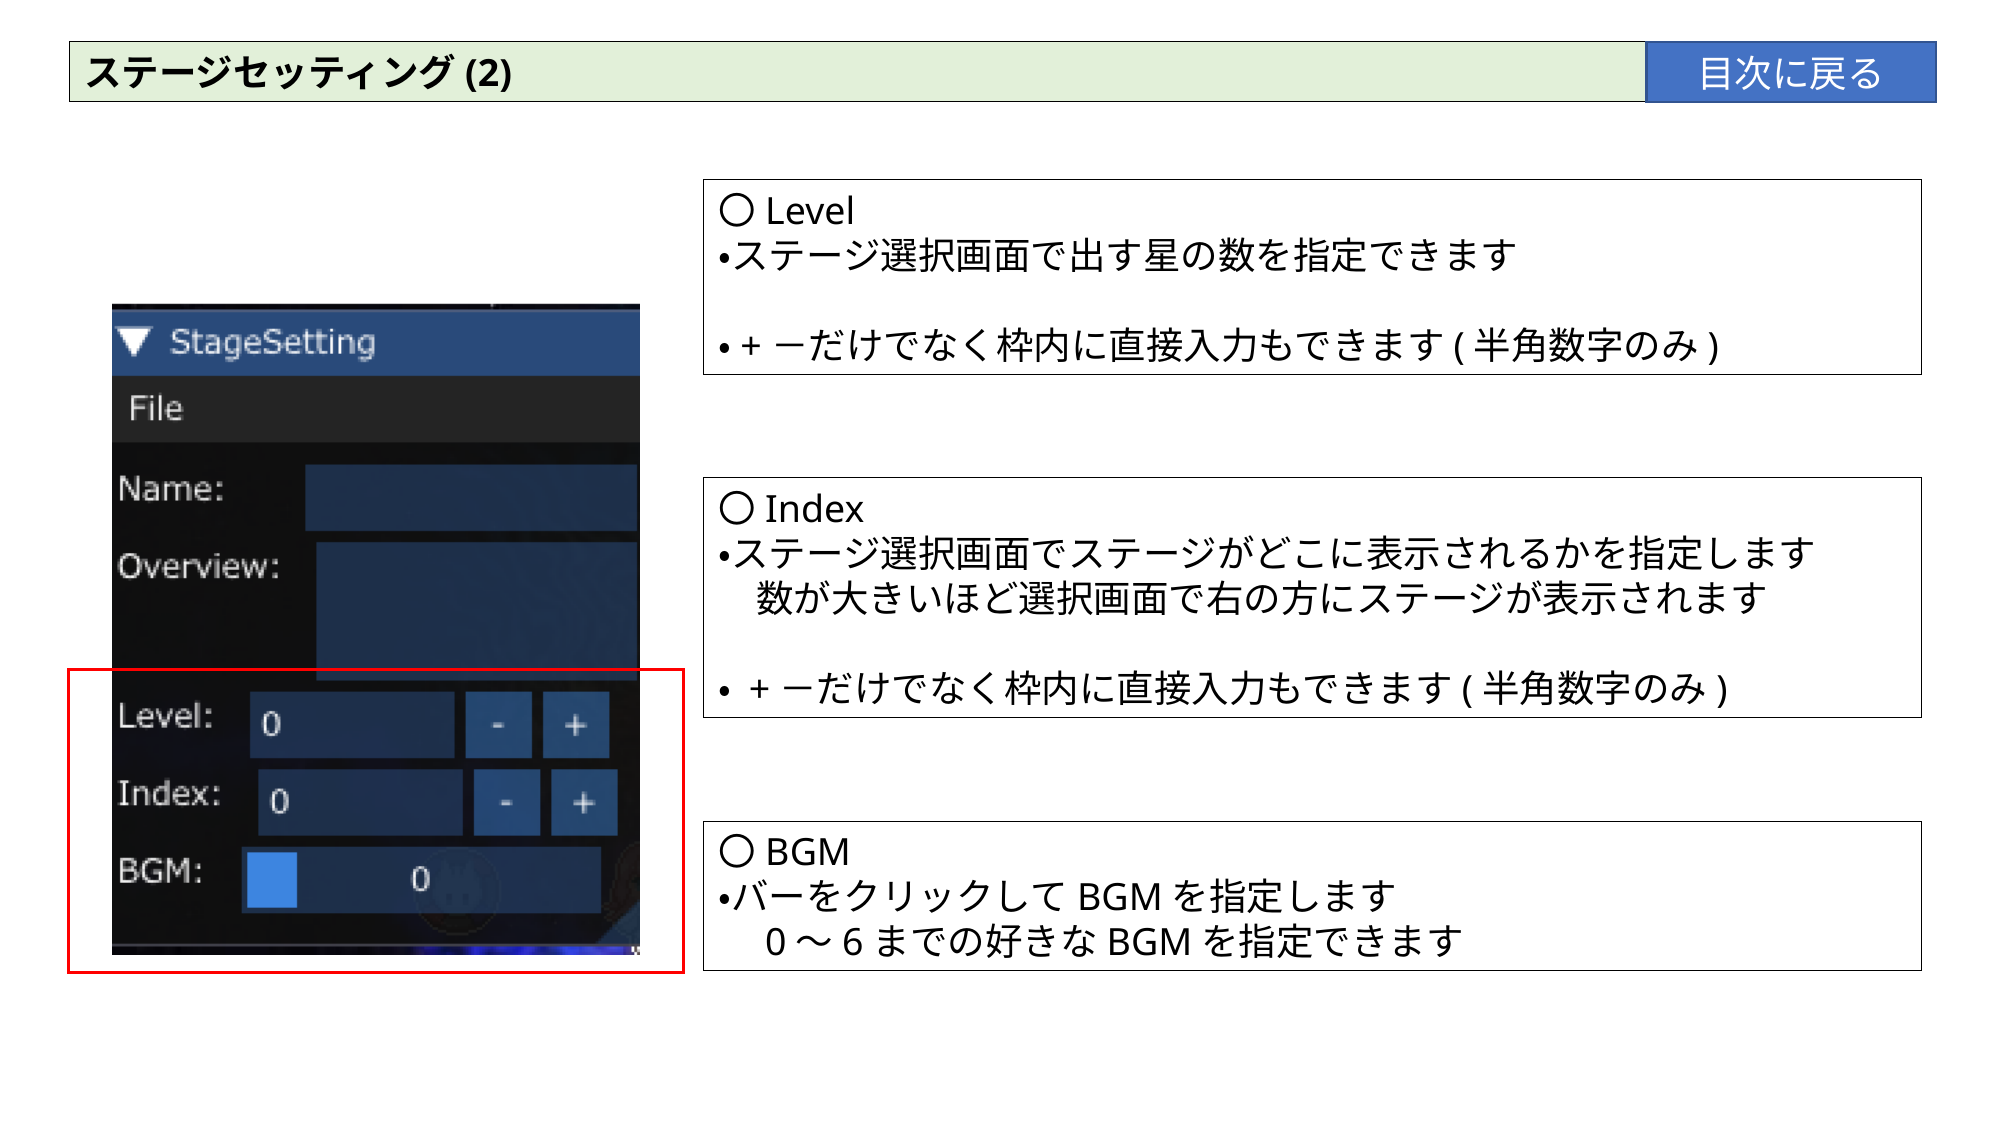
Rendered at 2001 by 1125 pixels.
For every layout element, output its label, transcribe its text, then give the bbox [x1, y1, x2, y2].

text_box 目次に戻る [1645, 41, 1937, 103]
text_box 〇BGM ・バーをクリックしてBGMを指定します 0～6までの好きなBGMを指定できます [703, 821, 1922, 971]
text_box ステージセッティング(2) [69, 41, 1645, 102]
text_box [67, 669, 685, 974]
text_box 〇Level ・ステージ選択画面で出す星の数を指定できます ・+－だけでなく枠内に直接入力もできます(半角数字のみ) [703, 179, 1922, 375]
text_box 〇Index ・ステージ選択画面でステージがどこに表示されるかを指定します 数が大きいほど選択画面で右の方にステージが表示されます ・ +－だけでなく枠内に直接入力もできます(半角数字のみ) [703, 477, 1922, 718]
picture [112, 293, 640, 956]
